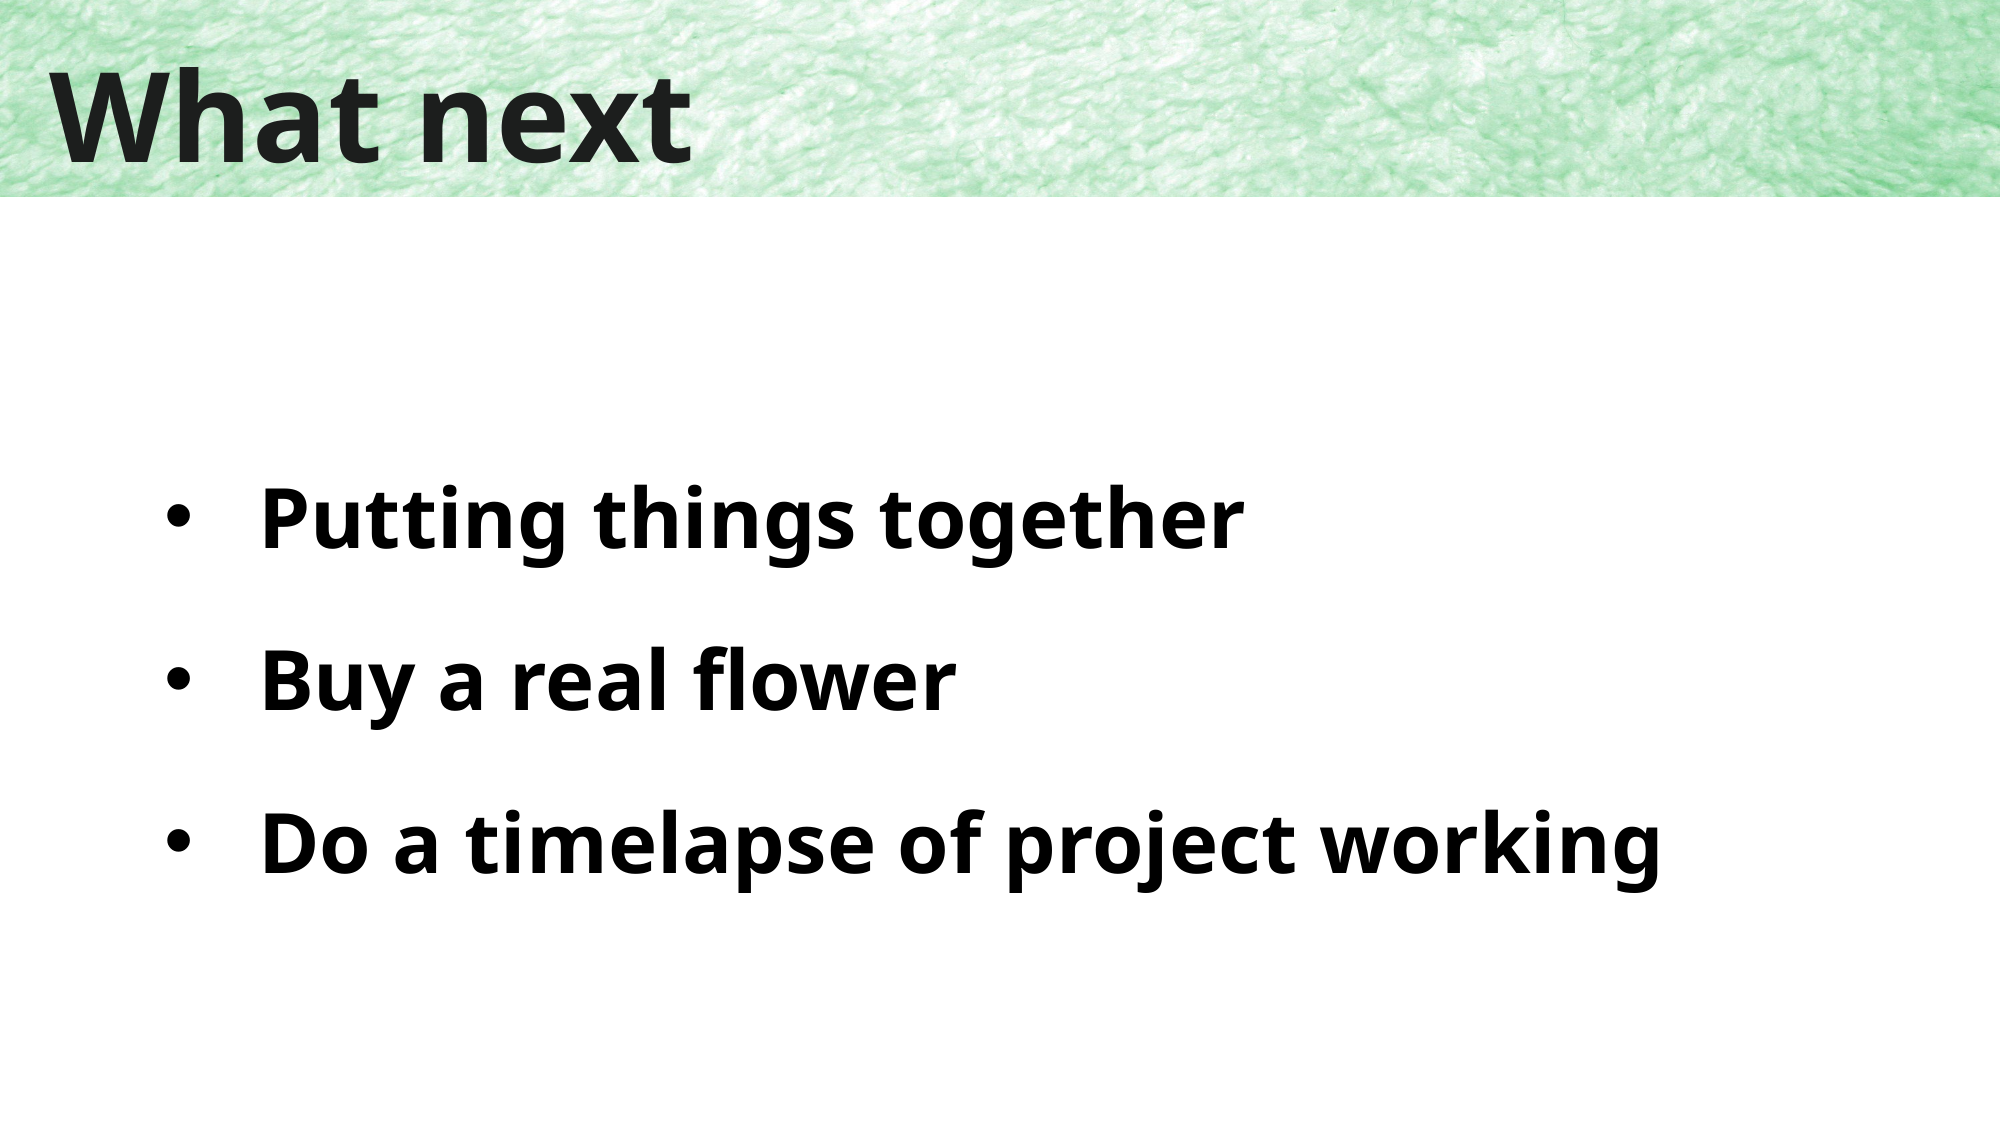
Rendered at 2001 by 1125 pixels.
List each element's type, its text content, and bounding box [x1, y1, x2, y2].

picture [0, 0, 2000, 197]
text_box Putting things together Buy a real flower Do a timelapse of project working [149, 407, 1899, 1079]
